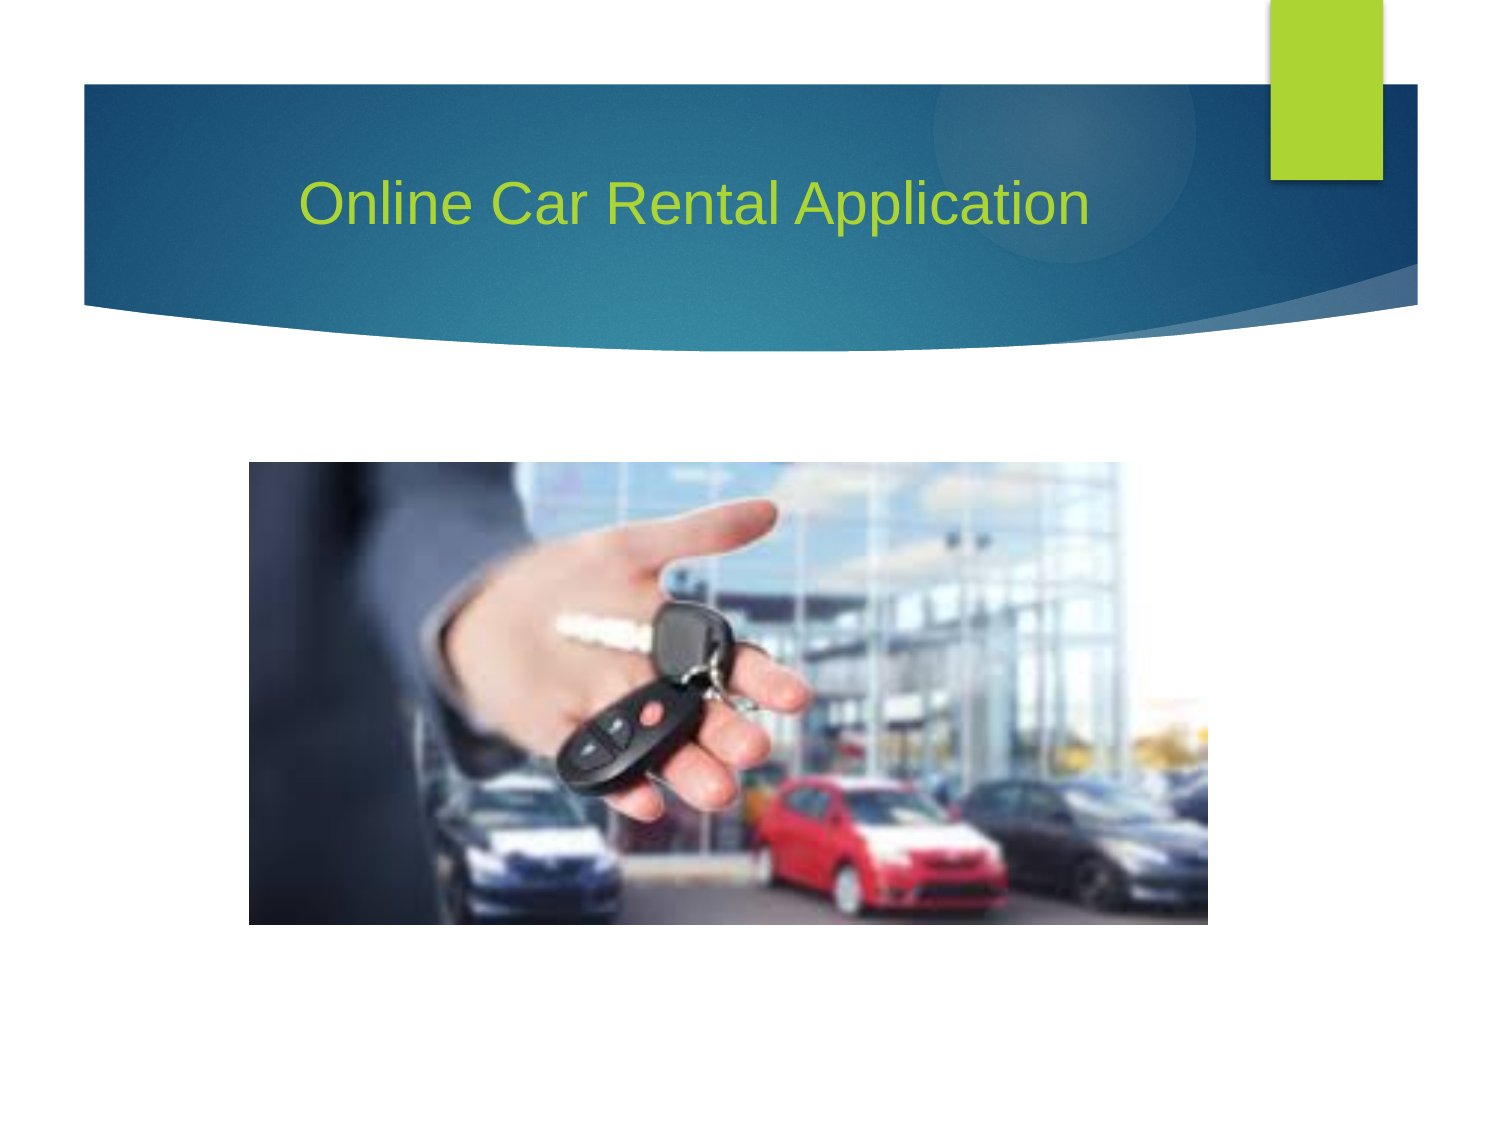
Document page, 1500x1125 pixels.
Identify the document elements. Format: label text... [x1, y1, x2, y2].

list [249, 462, 1208, 926]
title Online Car Rental Application [0, 125, 1250, 275]
